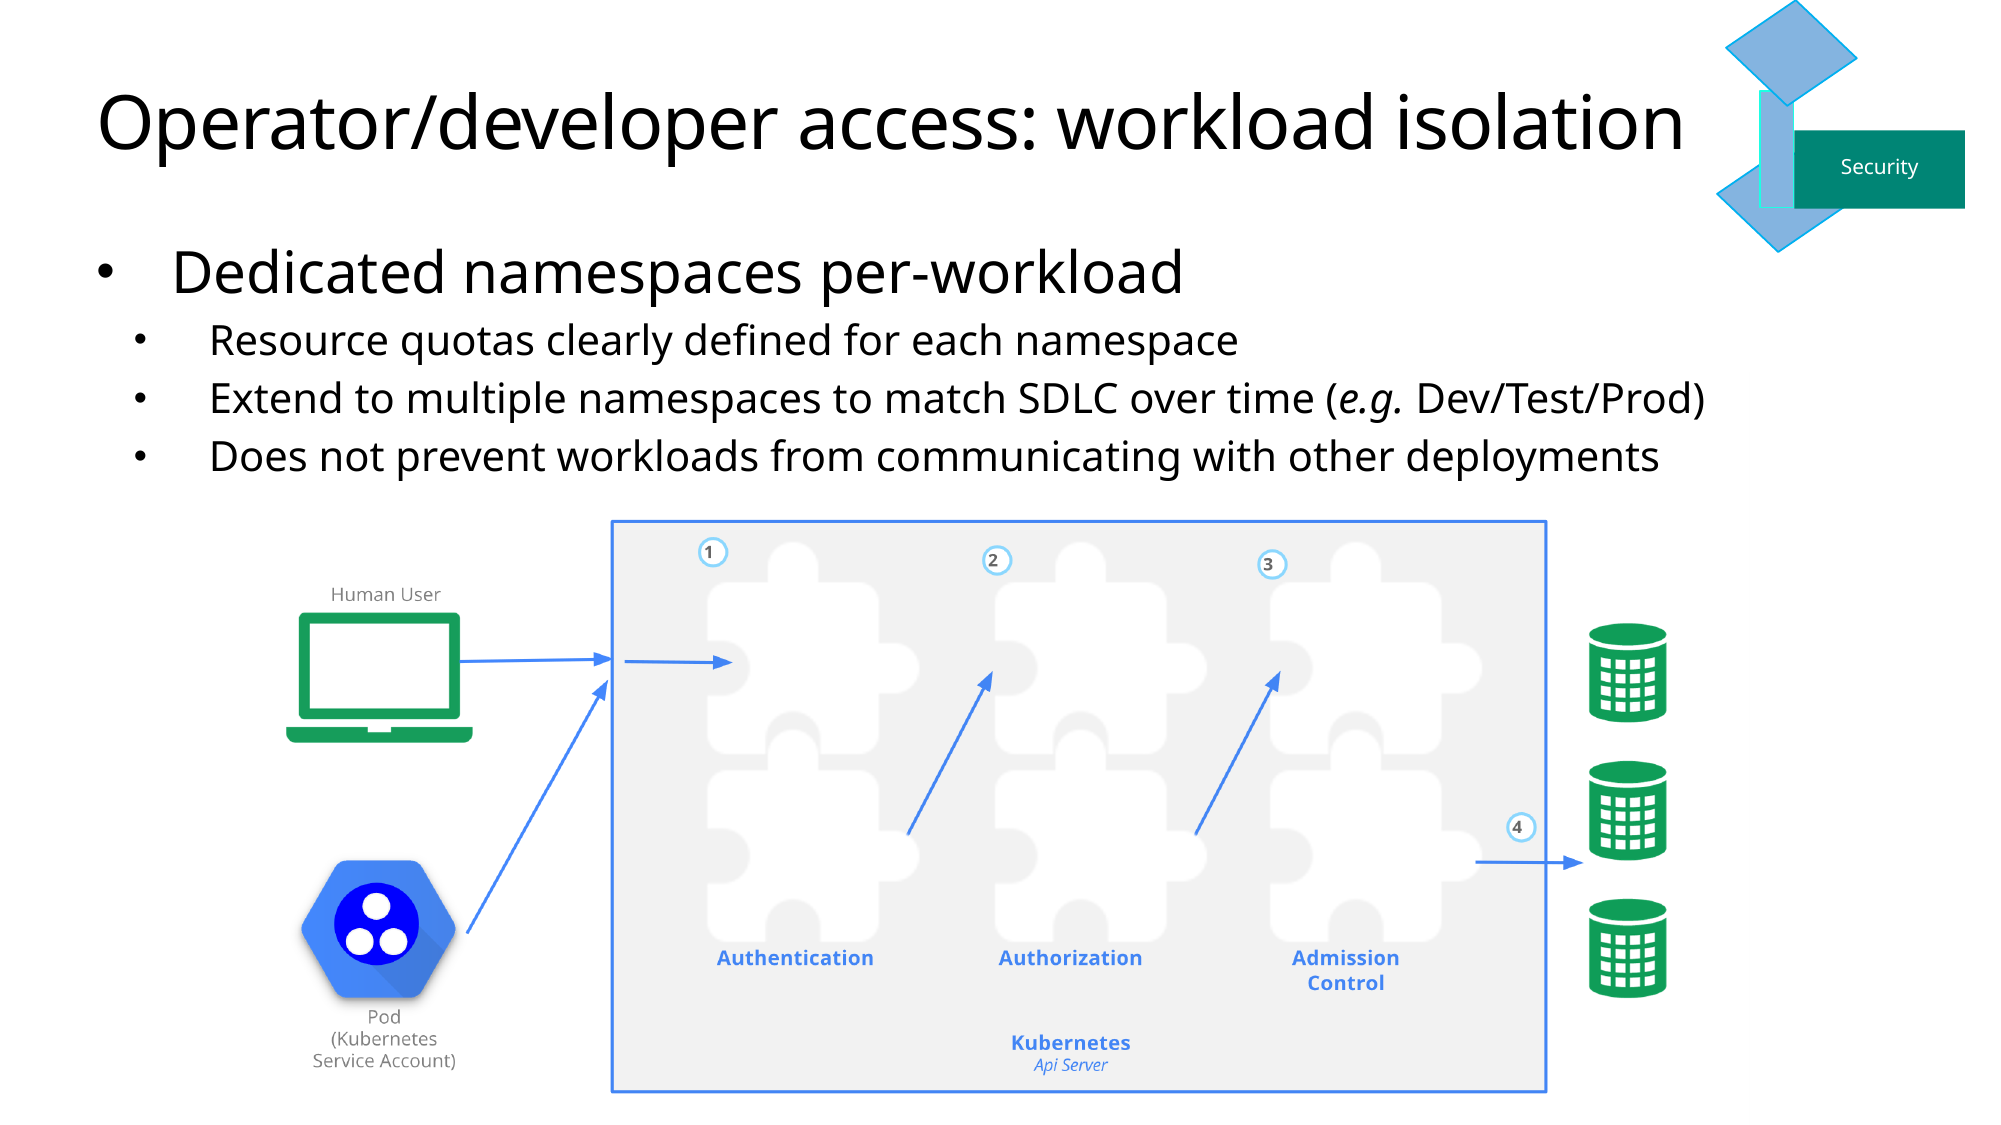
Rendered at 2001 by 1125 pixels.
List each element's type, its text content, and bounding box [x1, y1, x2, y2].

picture [249, 372, 1751, 1125]
title Operator/developer access: workload isolation [96, 75, 1716, 166]
list Dedicated namespaces per-workload Resource quotas clearly defined for each namespace Extend to multiple namespaces to match SDLC over time (e.g. Dev/Test/Prod) Does not prevent workloads from communicating with other deployments [96, 235, 1904, 488]
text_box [1716, 0, 1966, 253]
